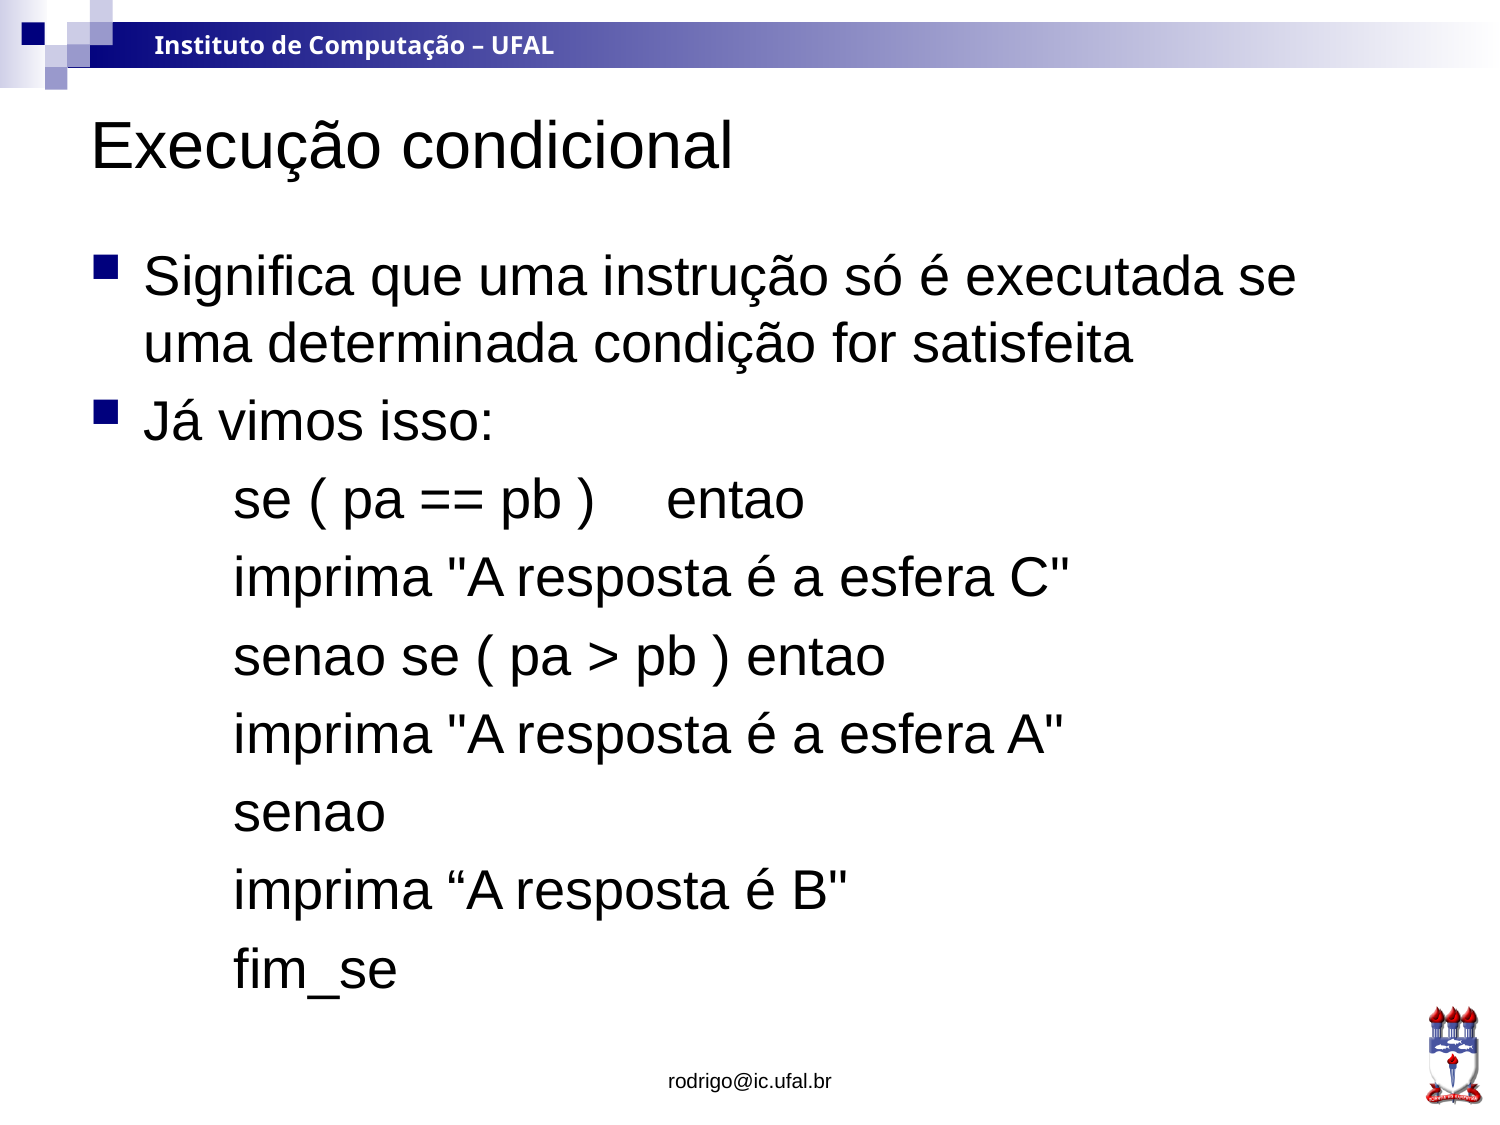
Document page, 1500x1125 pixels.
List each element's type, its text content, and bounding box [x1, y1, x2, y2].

list Significa que uma instrução só é executada se uma determinada condição for satisfeita Já vimos isso: se ( pa == pb ) entao imprima "A resposta é a esfera C" senao se ( pa > pb ) entao imprima "A resposta é a esfera A" senao imprima “A resposta é B" fim_se [74, 231, 1426, 1012]
picture [1423, 1004, 1483, 1106]
footer rodrigo@ic.ufal.br [512, 1024, 988, 1101]
title Execução condicional [74, 74, 1426, 209]
